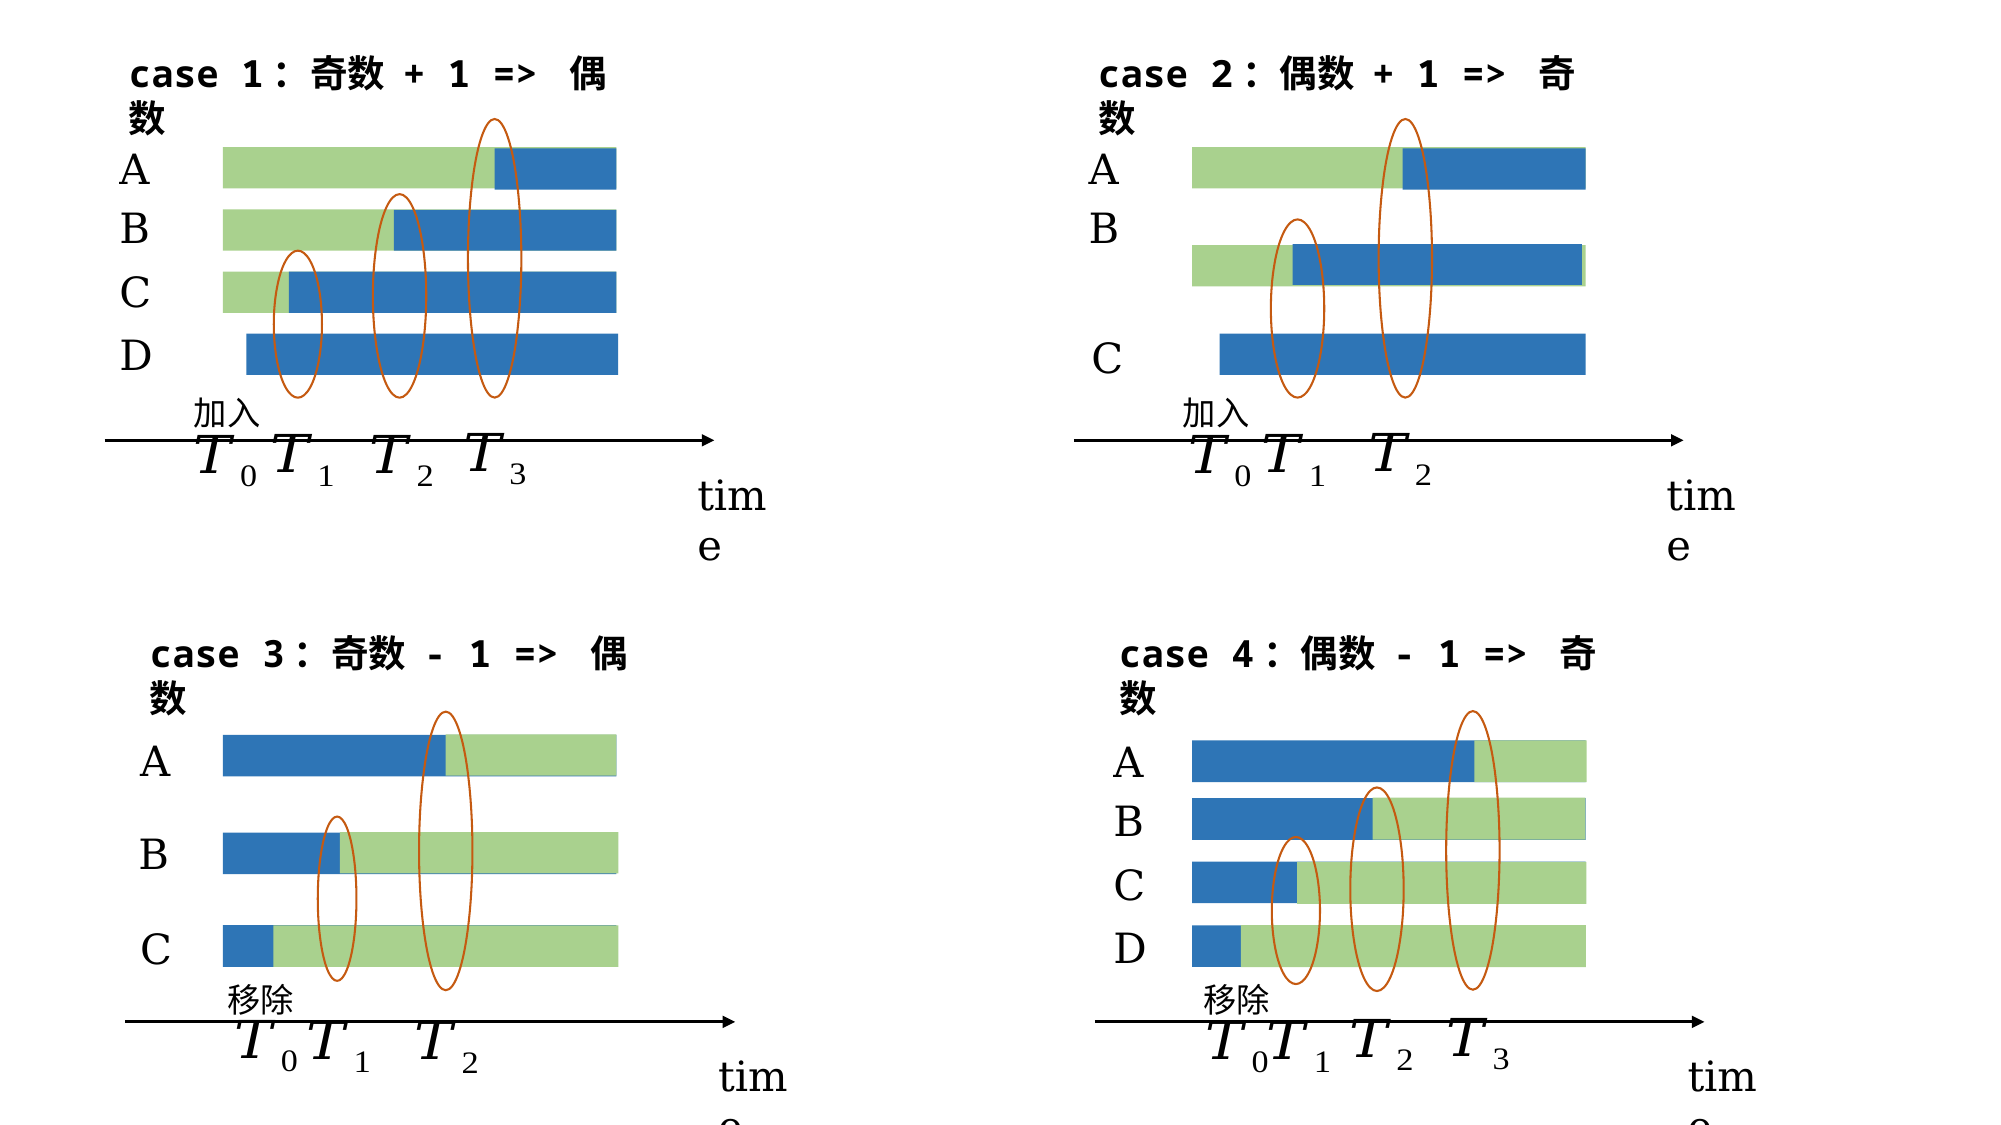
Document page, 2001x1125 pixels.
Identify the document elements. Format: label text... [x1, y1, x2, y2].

text_box [1423, 148, 1587, 191]
text_box [272, 249, 324, 399]
text_box 移除 [1188, 972, 1296, 1021]
text_box [272, 924, 325, 968]
text_box [350, 831, 418, 874]
text_box [1499, 861, 1587, 905]
text_box [1316, 861, 1350, 905]
text_box [1349, 786, 1405, 993]
text_box [245, 333, 279, 376]
text_box [466, 148, 523, 399]
text_box [1499, 797, 1586, 841]
text_box [1191, 244, 1277, 287]
text_box [521, 271, 617, 314]
text_box [1191, 924, 1240, 968]
text_box B [1073, 194, 1138, 259]
text_box 加入 [179, 384, 286, 440]
text_box [474, 831, 619, 874]
text_box [418, 710, 474, 992]
text_box case 2：偶数 + 1 => 奇数 [1083, 42, 1601, 148]
text_box B [123, 820, 187, 886]
text_box time [1651, 460, 1771, 576]
text_box [222, 208, 384, 252]
text_box free space tuple tuple ... tuple [29, 17, 1841, 1110]
text_box [1269, 218, 1326, 399]
text_box 移除 [1188, 1022, 1296, 1027]
text_box [1313, 924, 1358, 968]
text_box [1390, 797, 1447, 841]
text_box [1317, 333, 1389, 376]
text_box [462, 924, 619, 968]
text_box [371, 193, 428, 399]
text_box case 4：偶数 - 1 => 奇数 [1104, 623, 1622, 728]
text_box 移除 [212, 1022, 320, 1027]
text_box time [1672, 1042, 1791, 1125]
text_box [1191, 148, 1387, 189]
text_box [521, 209, 617, 252]
text_box [1433, 244, 1587, 287]
text_box C [1098, 851, 1162, 914]
text_box [511, 333, 619, 376]
text_box [317, 333, 381, 376]
text_box [1421, 333, 1587, 376]
text_box [1191, 797, 1363, 841]
text_box [316, 815, 358, 982]
text_box A [1098, 728, 1162, 787]
text_box [222, 831, 324, 875]
text_box D [1098, 914, 1162, 980]
text_box [1240, 924, 1279, 968]
text_box [1191, 739, 1455, 783]
text_box [1433, 243, 1583, 286]
text_box [1270, 835, 1322, 986]
text_box [222, 148, 477, 189]
text_box [1404, 861, 1447, 905]
text_box [418, 333, 478, 376]
text_box [1191, 861, 1276, 904]
text_box C [104, 258, 168, 321]
text_box C [1076, 324, 1140, 389]
text_box A [104, 135, 168, 194]
text_box [349, 924, 429, 968]
text_box [222, 271, 279, 314]
text_box 移除 [212, 972, 320, 1021]
text_box case 3：奇数 - 1 => 偶数 [135, 623, 653, 728]
text_box B [1098, 787, 1162, 851]
text_box time [703, 1042, 822, 1125]
text_box [1377, 148, 1434, 399]
text_box [427, 271, 469, 314]
text_box D [104, 321, 168, 386]
text_box [416, 209, 468, 252]
text_box [513, 148, 618, 191]
text_box time [682, 460, 801, 576]
text_box [462, 733, 617, 777]
text_box [1445, 709, 1501, 991]
text_box A [1073, 135, 1138, 194]
text_box [222, 734, 429, 777]
text_box [316, 271, 372, 314]
text_box 加入 [1168, 384, 1275, 440]
text_box A [125, 727, 189, 793]
text_box [1491, 739, 1588, 783]
text_box case 1：奇数 + 1 => 偶数 [114, 42, 632, 148]
text_box [222, 924, 272, 968]
text_box C [125, 915, 189, 981]
text_box B [104, 194, 168, 258]
text_box [1396, 924, 1457, 968]
text_box [1318, 243, 1378, 286]
text_box [1219, 333, 1278, 376]
text_box [1489, 924, 1587, 968]
